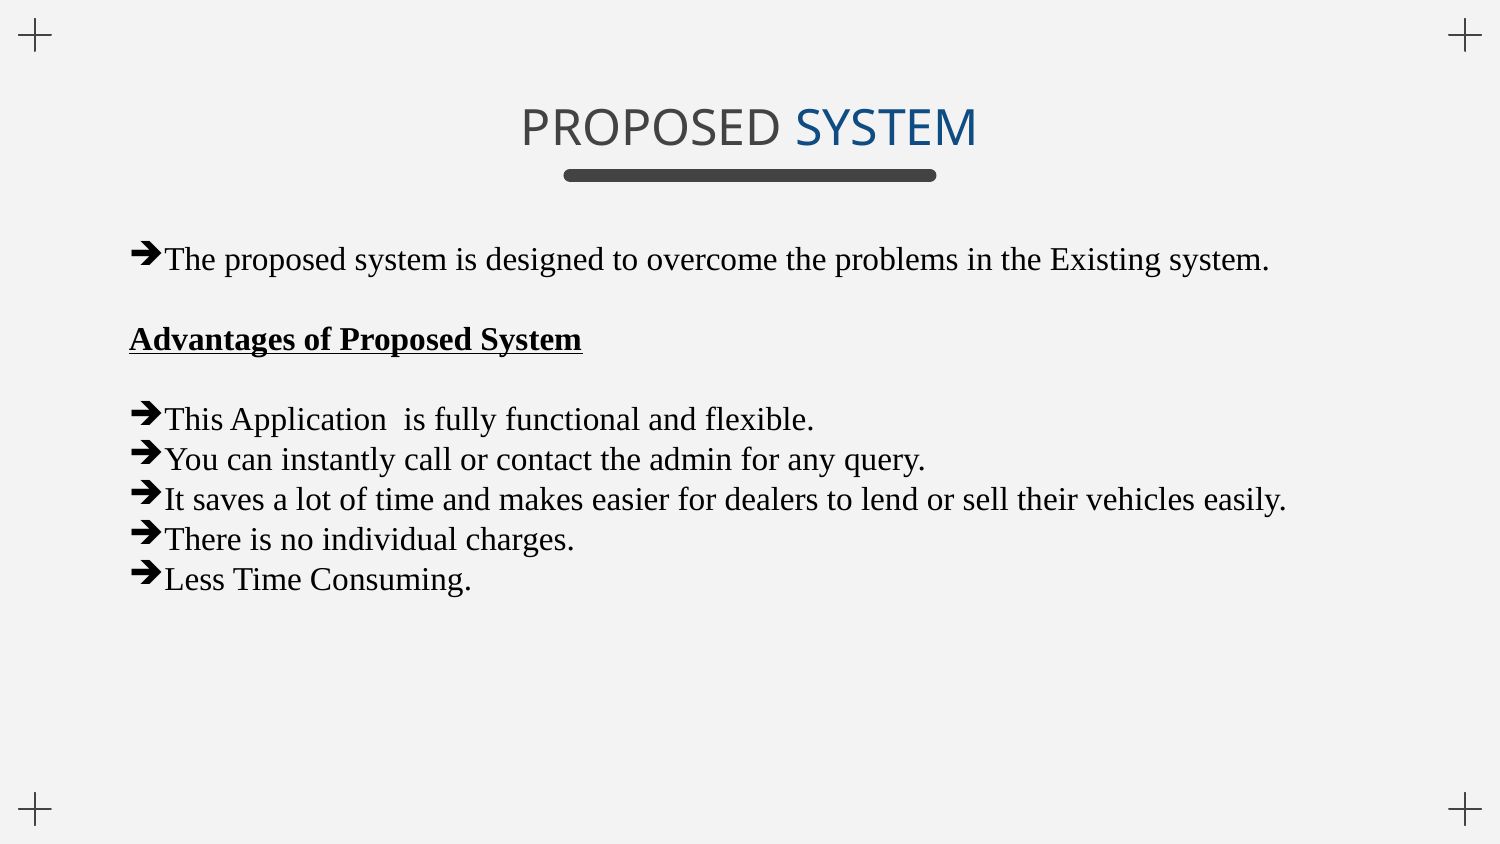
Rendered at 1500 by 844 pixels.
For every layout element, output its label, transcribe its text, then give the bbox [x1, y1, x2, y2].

title PROPOSED SYSTEM [231, 80, 1269, 176]
text_box The proposed system is designed to overcome the problems in the Existing system. Advantages of Proposed System This Application is fully functional and flexible. You can instantly call or contact the admin for any query. It saves a lot of time and makes easier for dealers to lend or sell their vehicles easily. There is no individual charges. Less Time Consuming. [114, 230, 1386, 644]
